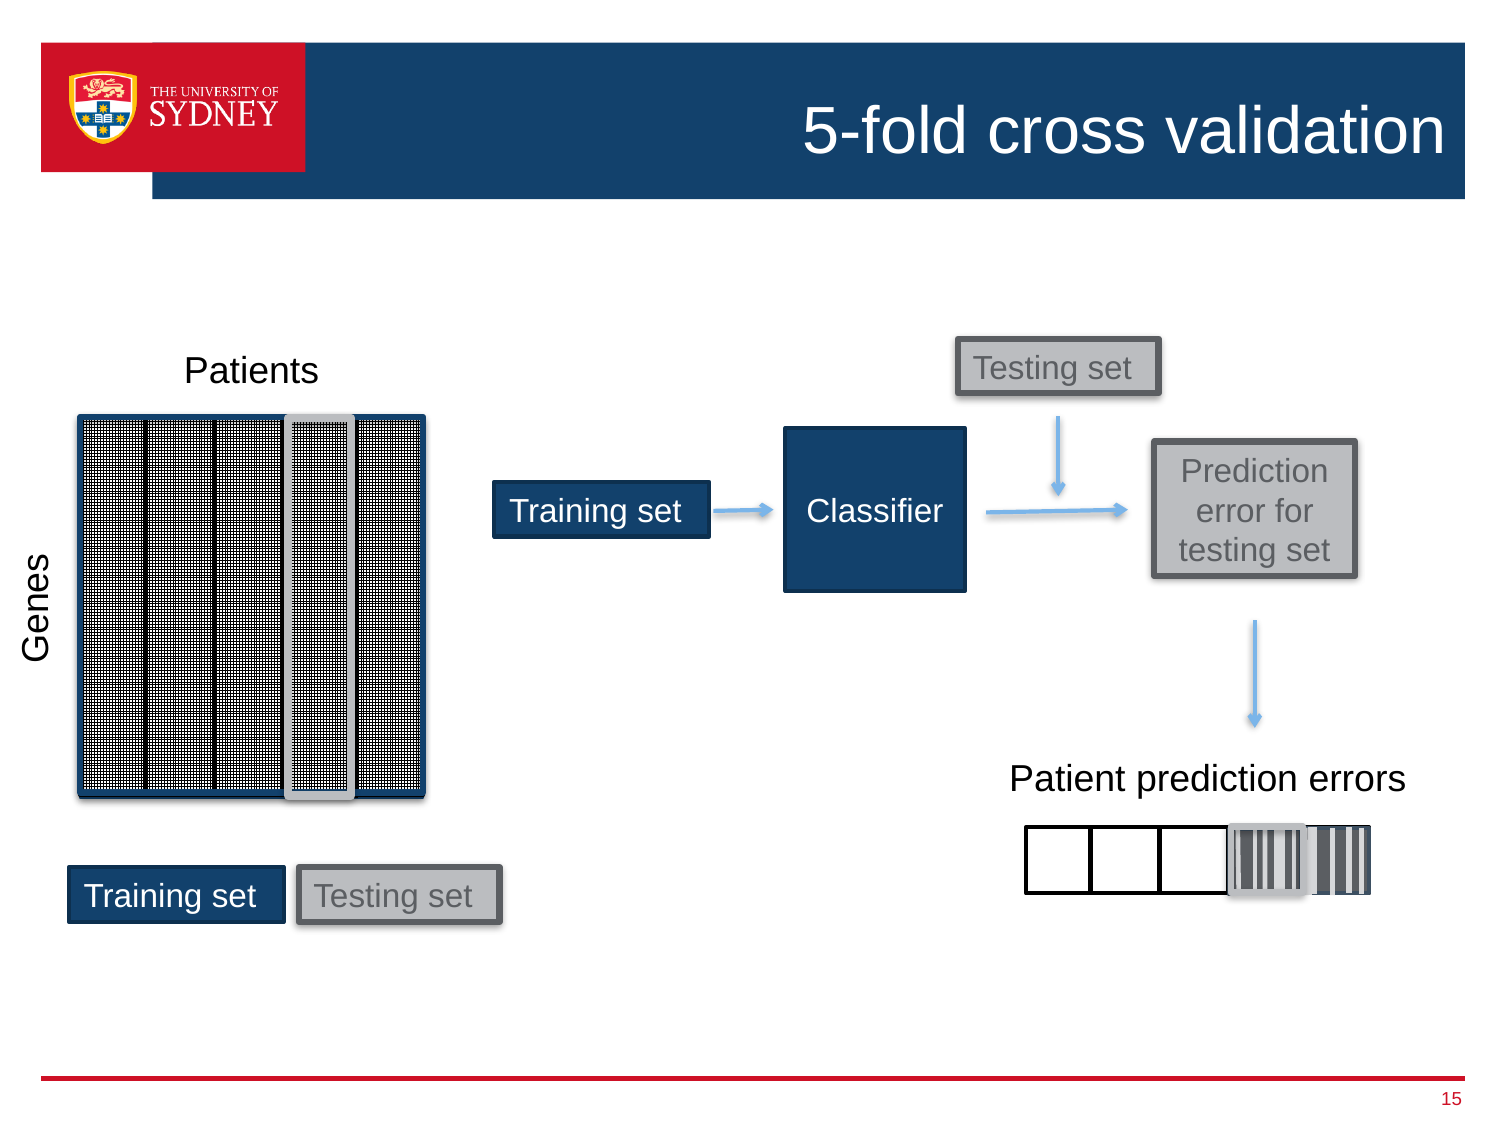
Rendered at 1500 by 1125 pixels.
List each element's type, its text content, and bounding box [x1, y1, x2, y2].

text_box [1302, 825, 1370, 896]
text_box Testing set [955, 336, 1162, 396]
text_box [1228, 825, 1302, 897]
text_box Patients [169, 338, 335, 398]
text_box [1025, 825, 1227, 895]
text_box [357, 416, 424, 793]
text_box Testing set [296, 864, 503, 925]
picture [69, 71, 278, 144]
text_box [985, 509, 1129, 513]
text_box [287, 417, 352, 796]
text_box Genes [3, 538, 64, 679]
text_box [147, 416, 283, 793]
slide_number 15 [1421, 1080, 1463, 1116]
text_box Classifier [783, 426, 967, 593]
text_box Training set [67, 865, 286, 924]
text_box Training set [492, 480, 711, 539]
text_box Patient prediction errors [994, 746, 1422, 807]
title 5-fold cross validation [304, 70, 1463, 175]
text_box [79, 416, 145, 793]
text_box Prediction error for testing set [1151, 438, 1358, 579]
